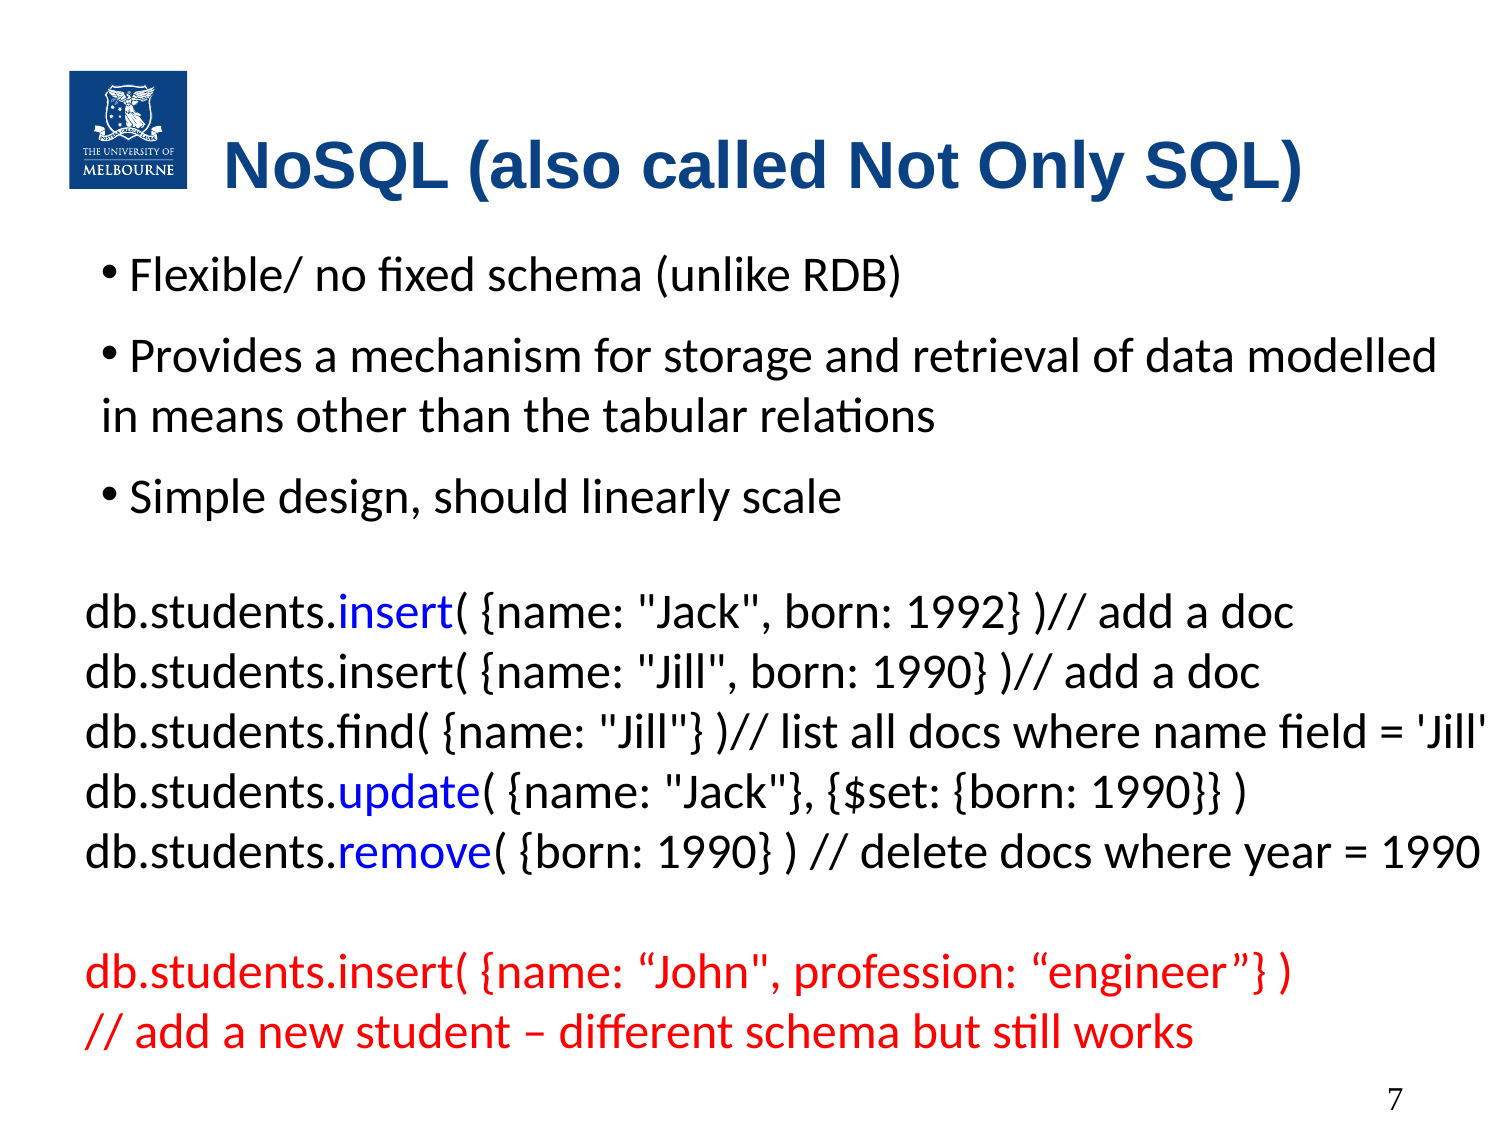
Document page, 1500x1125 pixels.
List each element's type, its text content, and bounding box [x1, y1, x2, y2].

list Flexible/ no fixed schema (unlike RDB) Provides a mechanism for storage and retrieval of data modelled in means other than the tabular relations Simple design, should linearly scale [85, 233, 1471, 568]
list Flexible/ no fixed schema (unlike RDB) Provides a mechanism for storage and retrieval of data modelled in means other than the tabular relations Simple design, should linearly scale [85, 1069, 1471, 1125]
text_box db.students.insert( {name: "Jack", born: 1992} )// add a doc db.students.insert( {name: "Jill", born: 1990} )// add a doc db.students.find( {name: "Jill"} )// list all docs where name field = 'Jill' db.students.update( {name: "Jack"}, {$set: {born: 1990}} ) db.students.remove( {born: 1990} ) // delete docs where year = 1990 db.students.insert( {name: “John", profession: “engineer”} ) // add a new student – different schema but still works [69, 568, 1496, 1069]
title NoSQL (also called Not Only SQL) [208, 64, 1443, 211]
